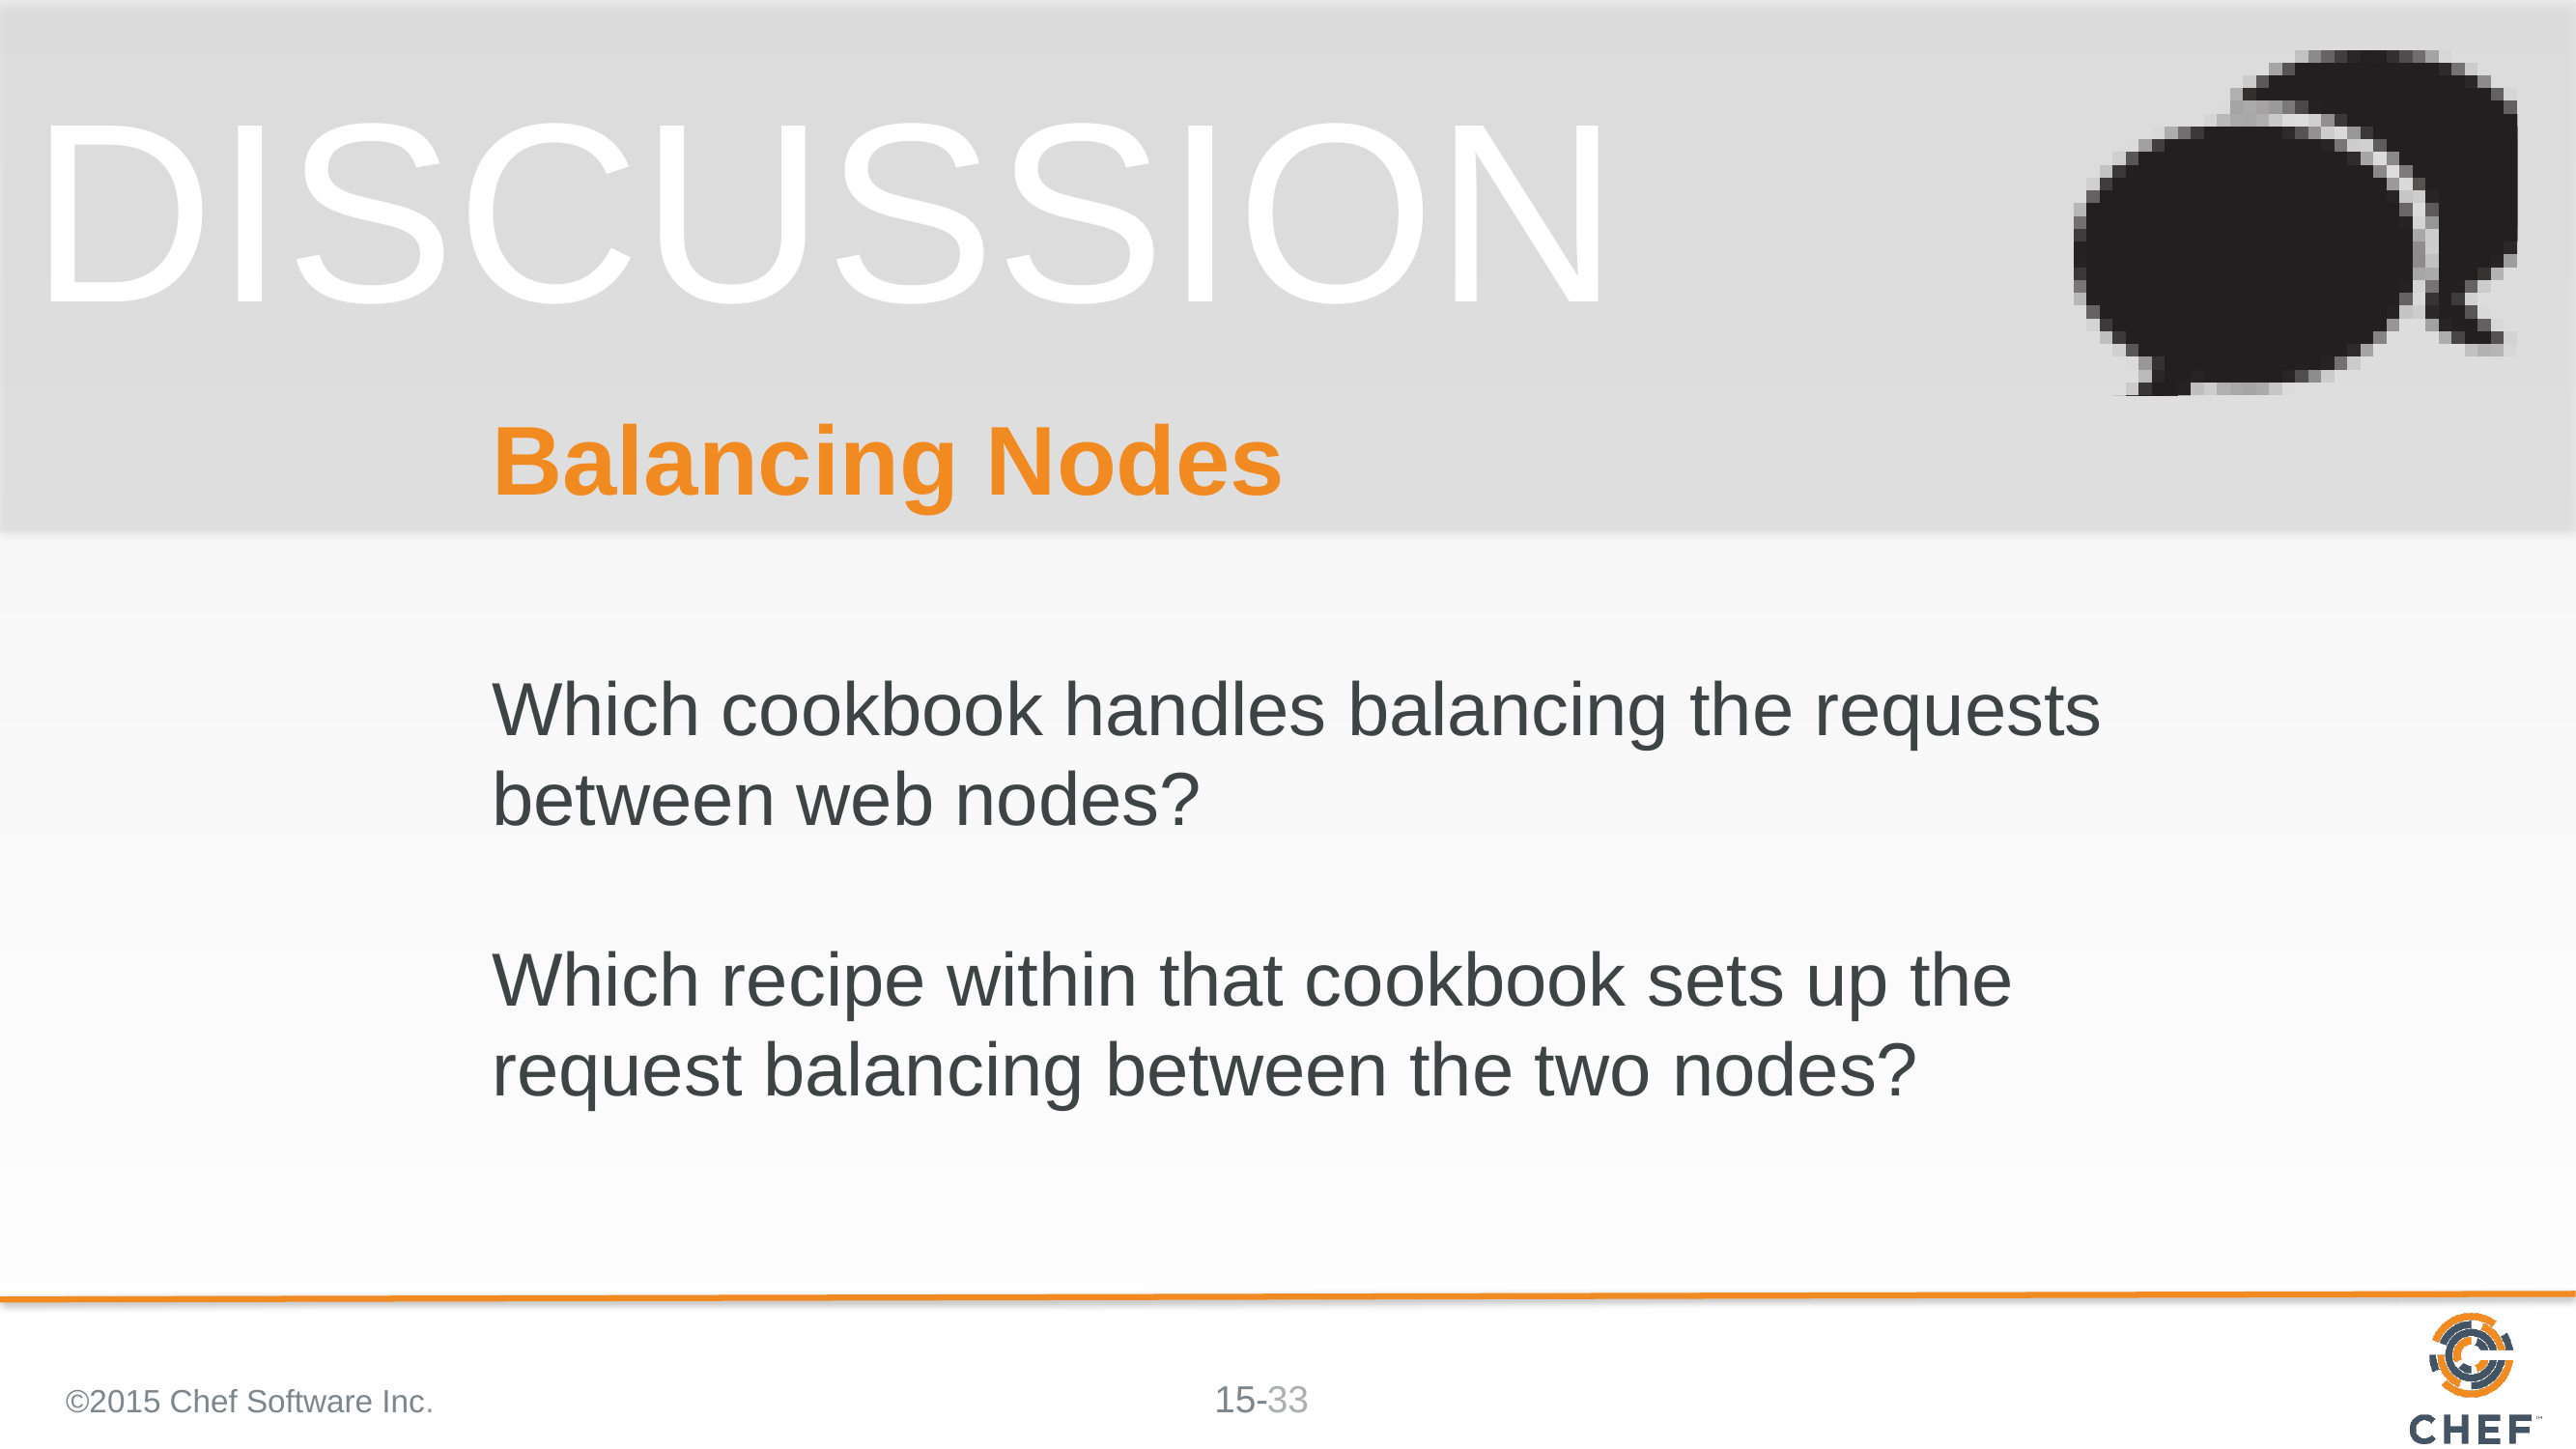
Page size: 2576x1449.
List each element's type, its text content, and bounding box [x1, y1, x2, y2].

subtitle Which cookbook handles balancing the requests between web nodes? Which recipe within that cookbook sets up the request balancing between the two nodes? [477, 554, 2217, 1103]
picture [2399, 1297, 2550, 1449]
title Balancing Nodes [477, 395, 2217, 531]
footer ©2015 Chef Software Inc. [51, 1359, 952, 1440]
slide_number 33 [998, 1359, 1578, 1437]
